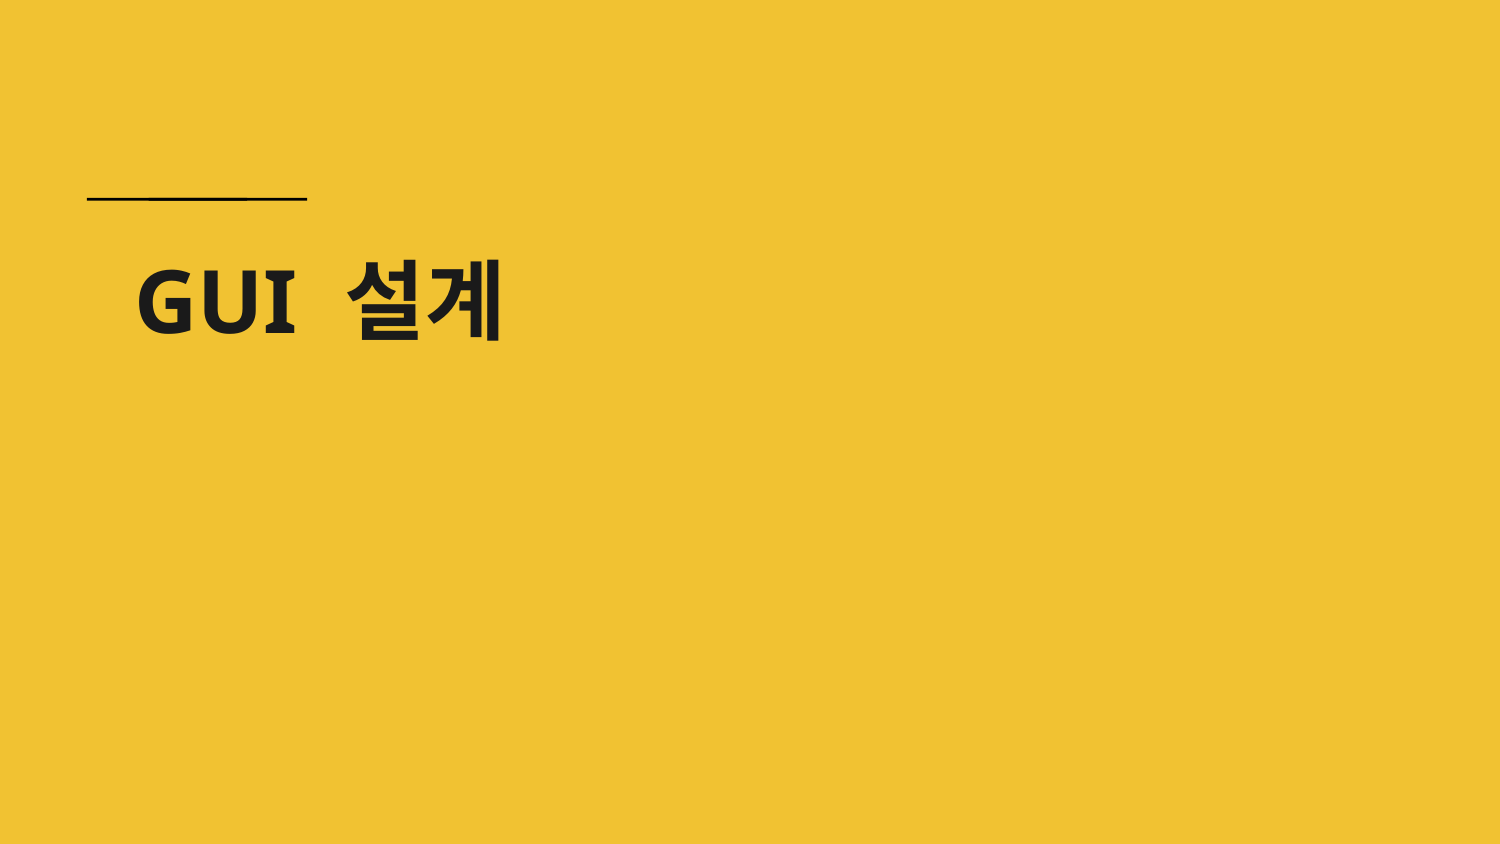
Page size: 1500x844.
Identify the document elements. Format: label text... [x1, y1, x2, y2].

title GUI 설계 [119, 216, 1381, 490]
